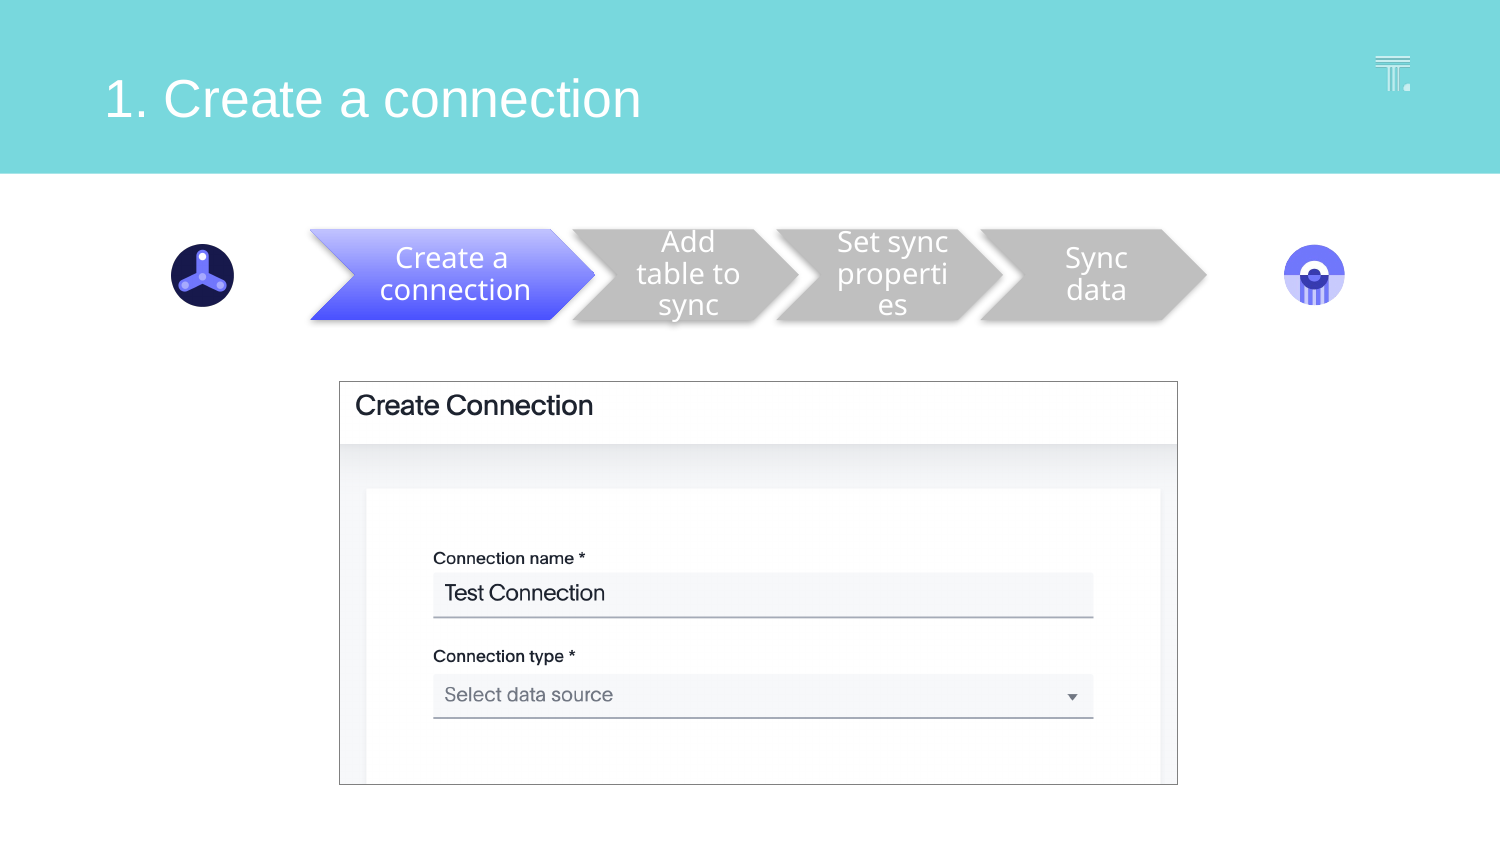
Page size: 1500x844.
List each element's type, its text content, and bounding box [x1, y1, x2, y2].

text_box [309, 26, 1208, 523]
picture [339, 381, 1178, 785]
title 1. Create a connection [90, 56, 304, 136]
picture [1283, 244, 1346, 306]
picture [170, 243, 234, 307]
